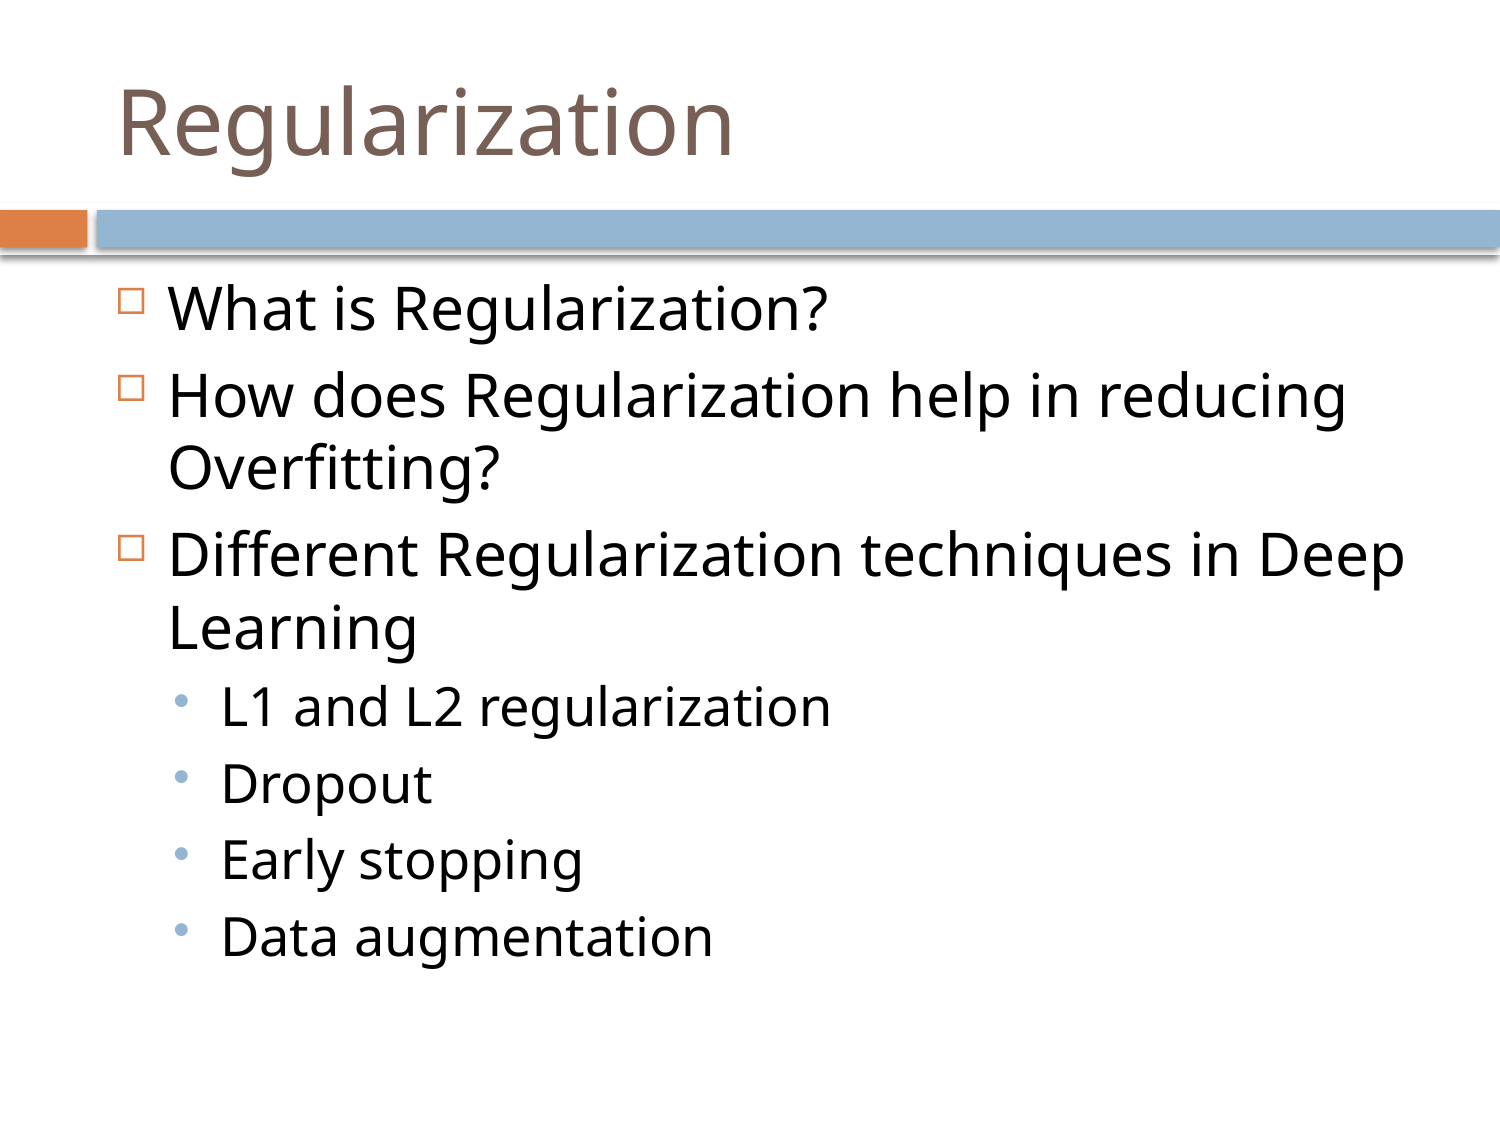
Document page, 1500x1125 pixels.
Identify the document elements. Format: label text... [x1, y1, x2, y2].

list What is Regularization? How does Regularization help in reducing Overfitting? Different Regularization techniques in Deep Learning L1 and L2 regularization Dropout Early stopping Data augmentation [100, 262, 1438, 1000]
title Regularization [100, 37, 1438, 200]
